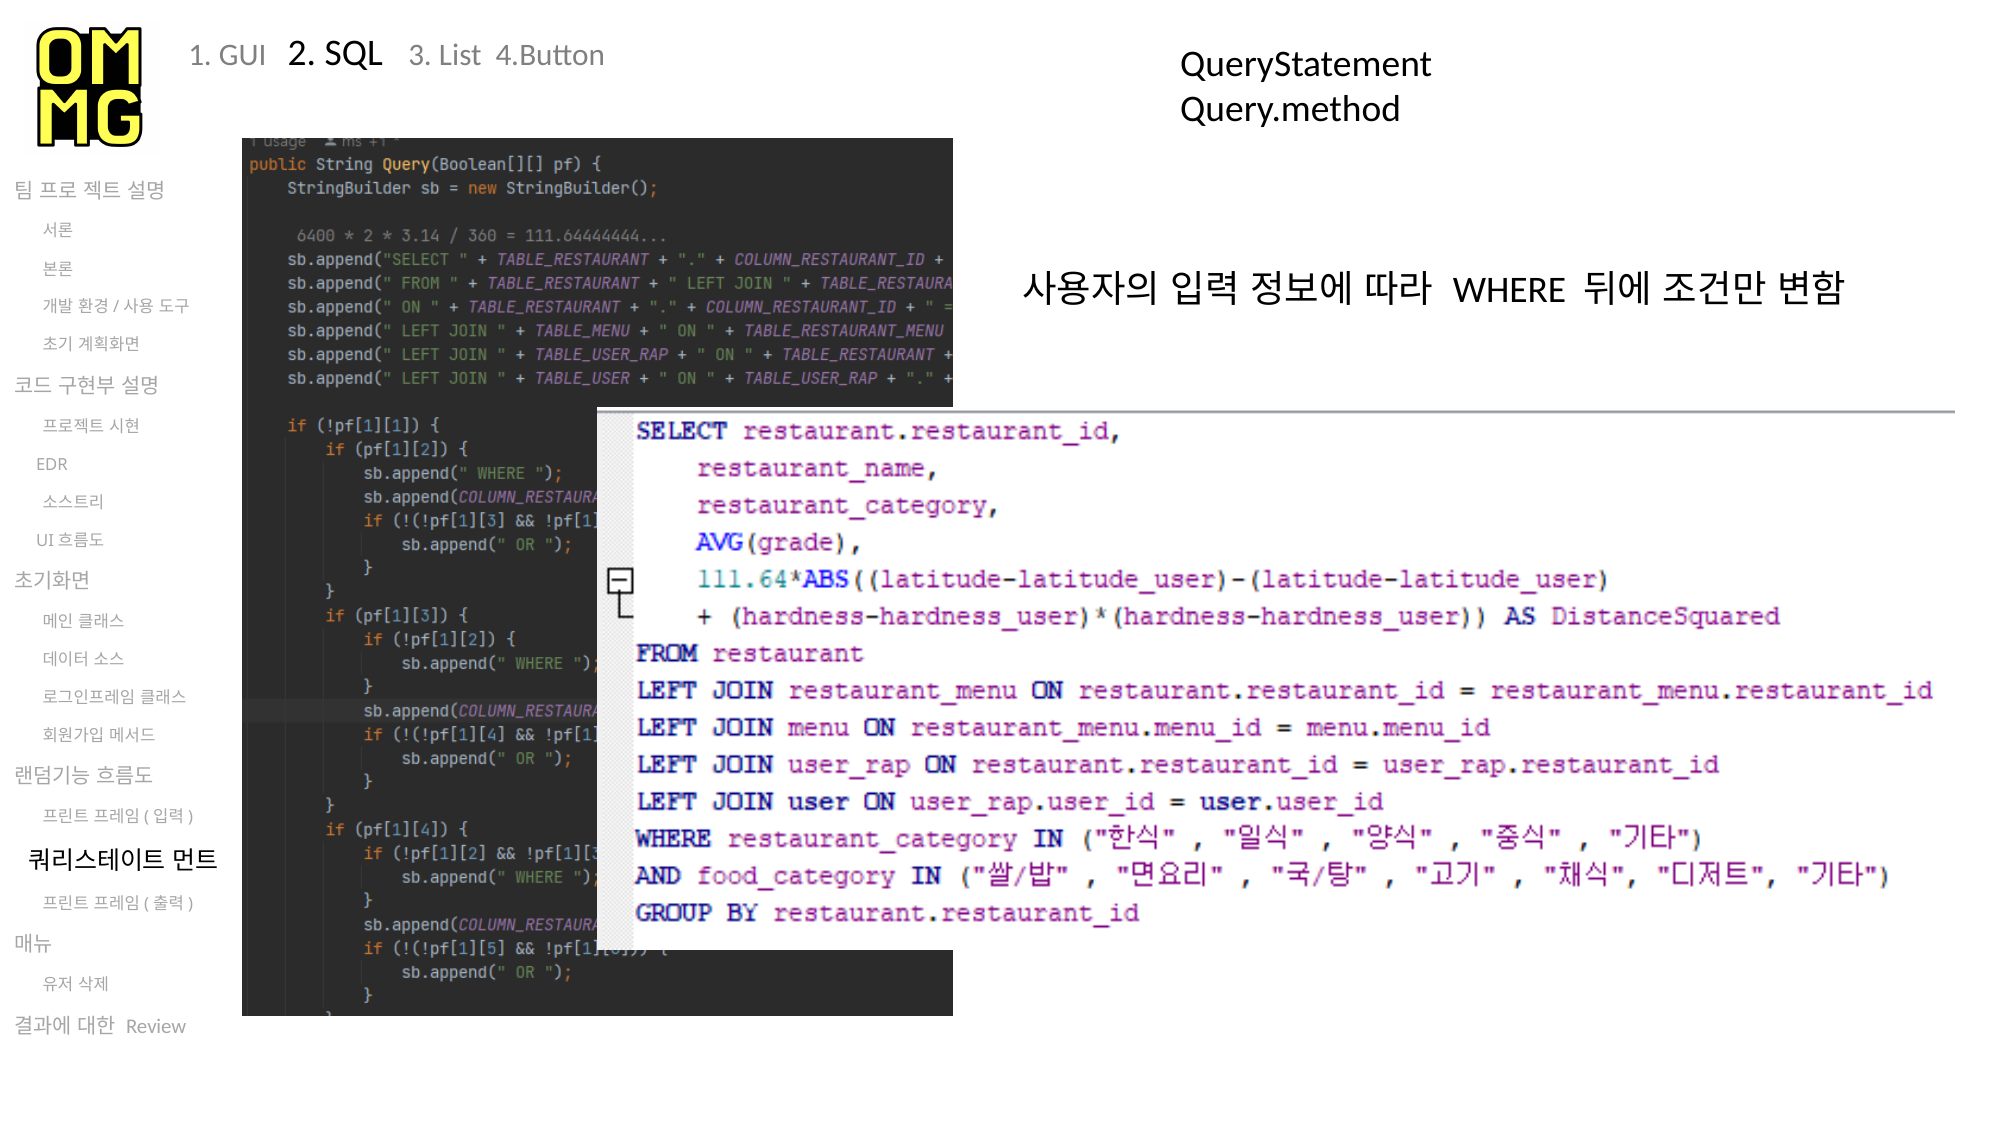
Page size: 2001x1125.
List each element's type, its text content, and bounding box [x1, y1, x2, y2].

text_box 사용자의 입력 정보에 따라 WHERE 뒤에 조건만 변함 [1007, 257, 1986, 318]
text_box 팀 프로 젝트 설명 서론 본론 개발 환경/사용 도구 초기 계획화면 코드 구현부 설명 프로젝트 시현 EDR 소스트리 UI흐름도 초기화면 메인 클래스 데이터 소스 로그인프레임 클래스 회원가입 메서드 랜덤기능 흐름도 프린트 프레임(입력) 쿼리스테이트 먼트 프린트 프레임(출력) 매뉴 유저 삭제 결과에 대한 Review [0, 168, 276, 1045]
text_box 1. GUI 2. SQL 3. List 4.Button [173, 20, 764, 81]
picture [23, 19, 159, 155]
picture [242, 138, 1955, 1016]
text_box QueryStatement Query.method [1165, 32, 1583, 137]
